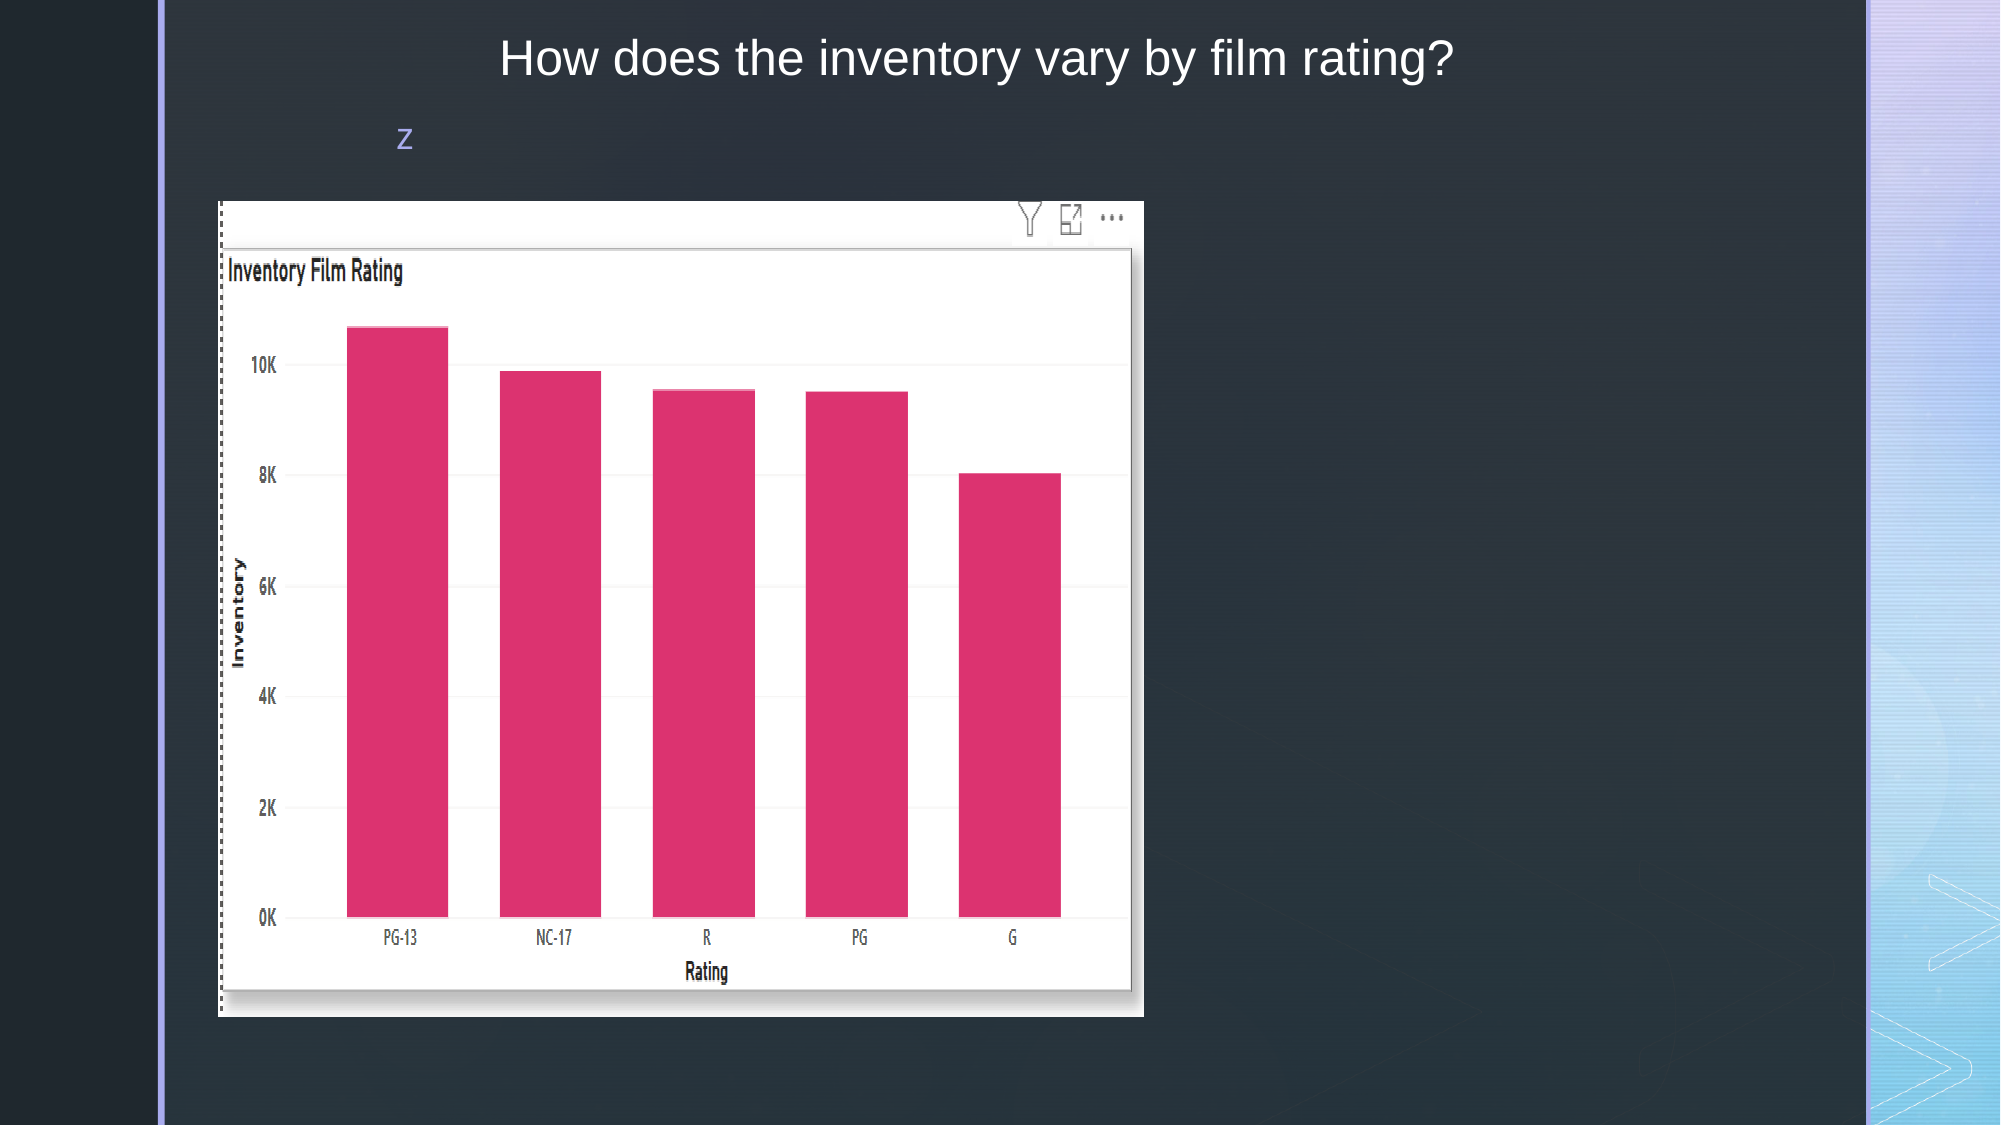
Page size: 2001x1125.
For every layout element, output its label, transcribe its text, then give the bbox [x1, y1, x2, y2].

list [218, 201, 1145, 1017]
picture [1871, 0, 2001, 1125]
title How does the inventory vary by film rating? [325, 24, 1630, 203]
